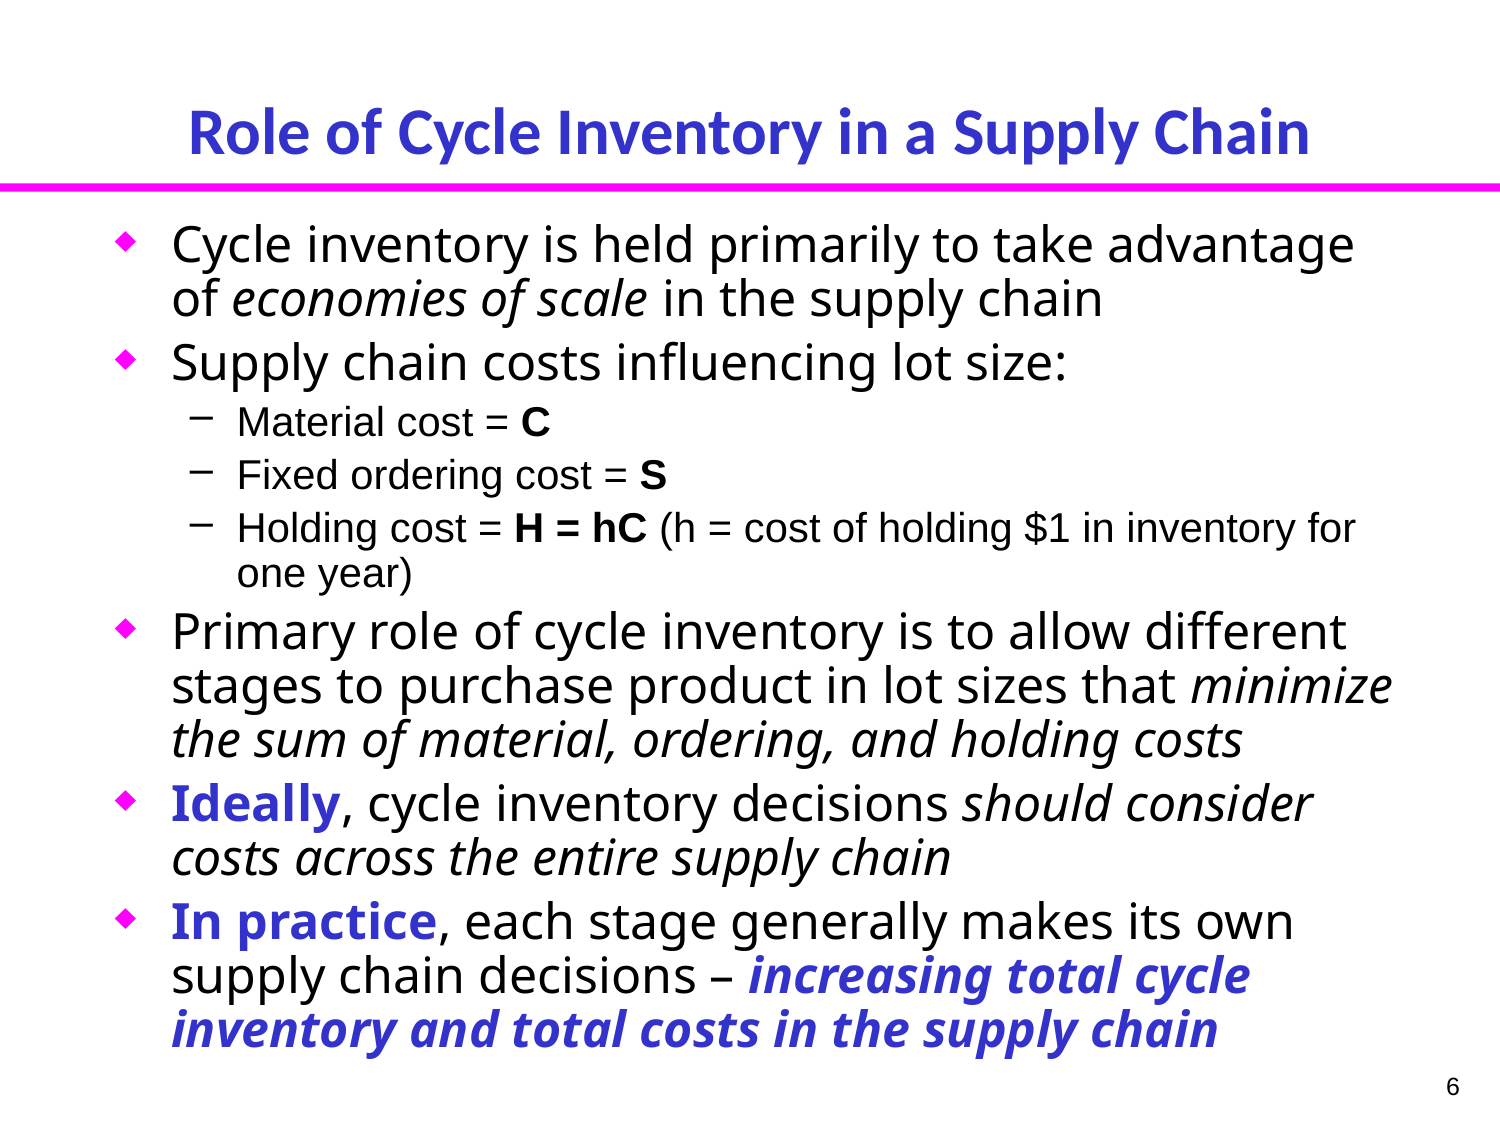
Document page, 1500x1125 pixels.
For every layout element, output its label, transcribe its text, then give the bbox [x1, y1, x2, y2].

slide_number 6 [1162, 1062, 1475, 1125]
list Cycle inventory is held primarily to take advantage of economies of scale in the supply chain Supply chain costs influencing lot size: Material cost = C Fixed ordering cost = S Holding cost = H = hC (h = cost of holding $1 in inventory for one year) Primary role of cycle inventory is to allow different stages to purchase product in lot sizes that minimize the sum of material, ordering, and holding costs Ideally, cycle inventory decisions should consider costs across the entire supply chain In practice, each stage generally makes its own supply chain decisions – increasing total cycle inventory and total costs in the supply chain [99, 212, 1413, 1100]
title Role of Cycle Inventory in a Supply Chain [62, 43, 1438, 175]
